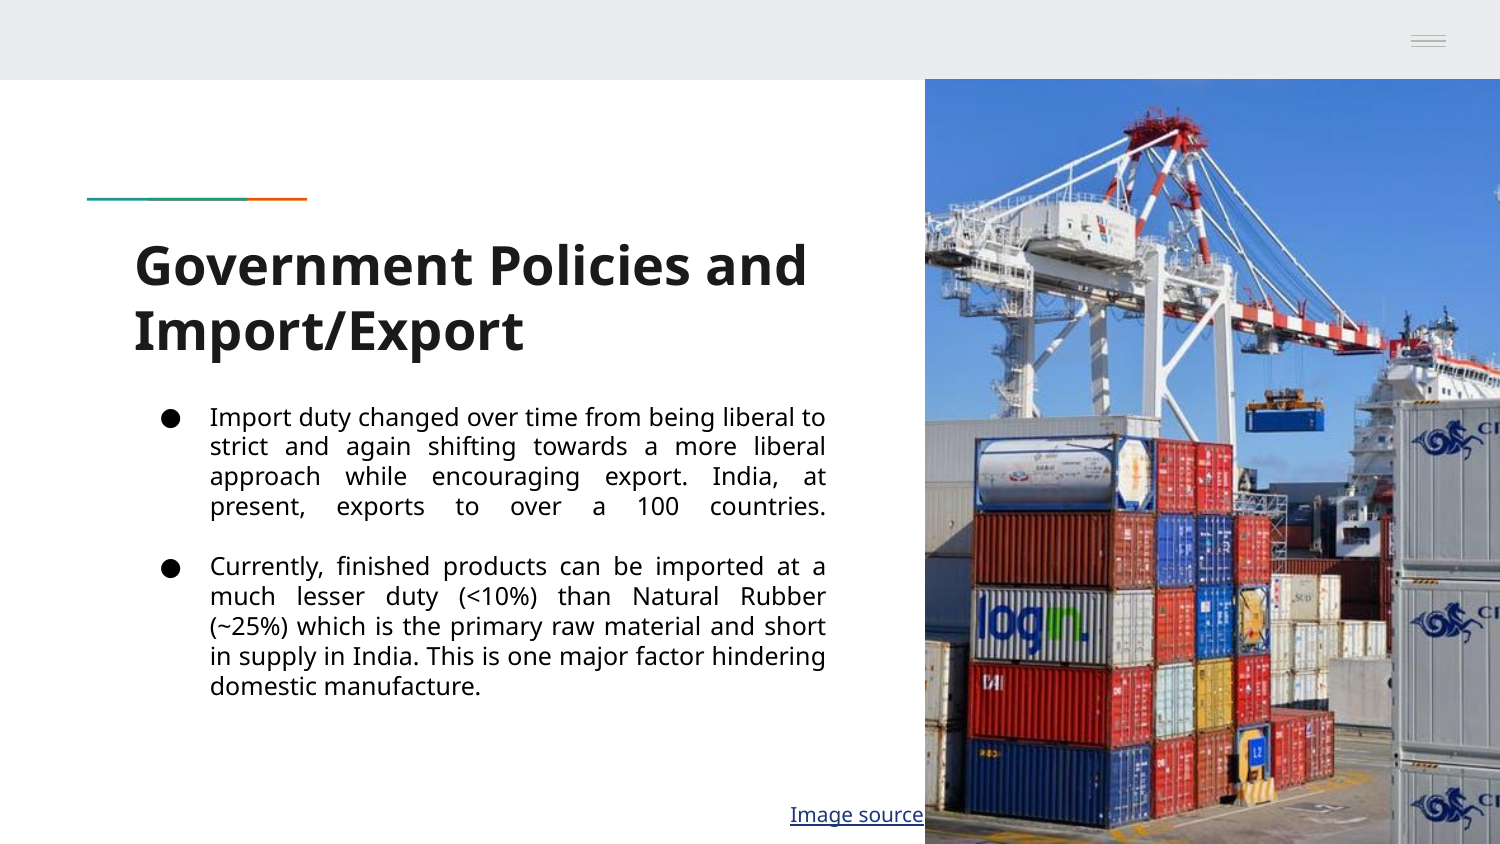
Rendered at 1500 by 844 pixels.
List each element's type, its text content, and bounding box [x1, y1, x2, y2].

text_box Image source [775, 786, 919, 844]
picture [924, 78, 1500, 844]
title Government Policies and Import/Export [119, 216, 919, 386]
list Import duty changed over time from being liberal to strict and again shifting towards a more liberal approach while encouraging export. India, at present, exports to over a 100 countries. Currently, finished products can be imported at a much lesser duty (<10%) than Natural Rubber (~25%) which is the primary raw material and short in supply in India. This is one major factor hindering domestic manufacture. [119, 385, 843, 738]
